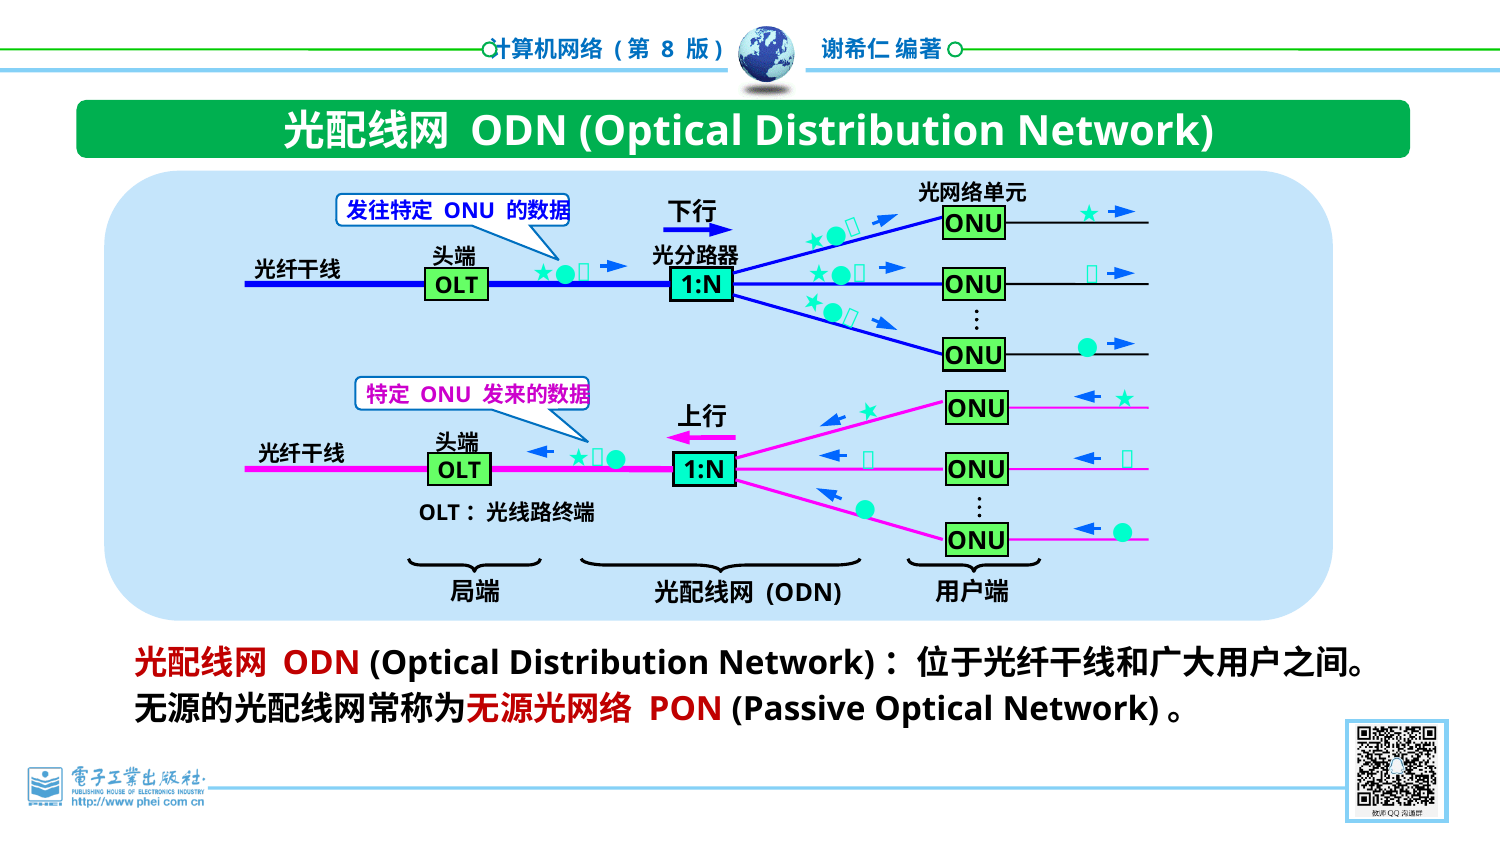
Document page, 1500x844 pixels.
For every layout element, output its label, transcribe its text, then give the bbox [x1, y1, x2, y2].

picture [1355, 724, 1438, 817]
picture [736, 24, 796, 99]
picture [23, 764, 208, 809]
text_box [103, 170, 1334, 621]
list 光配线网 ODN (Optical Distribution Network) [204, 99, 1293, 158]
text_box 光配线网 ODN (Optical Distribution Network)：位于光纤干线和广大用户之间。 无源的光配线网常称为无源光网络 PON (Passive Optical Network)。 [119, 627, 1369, 735]
